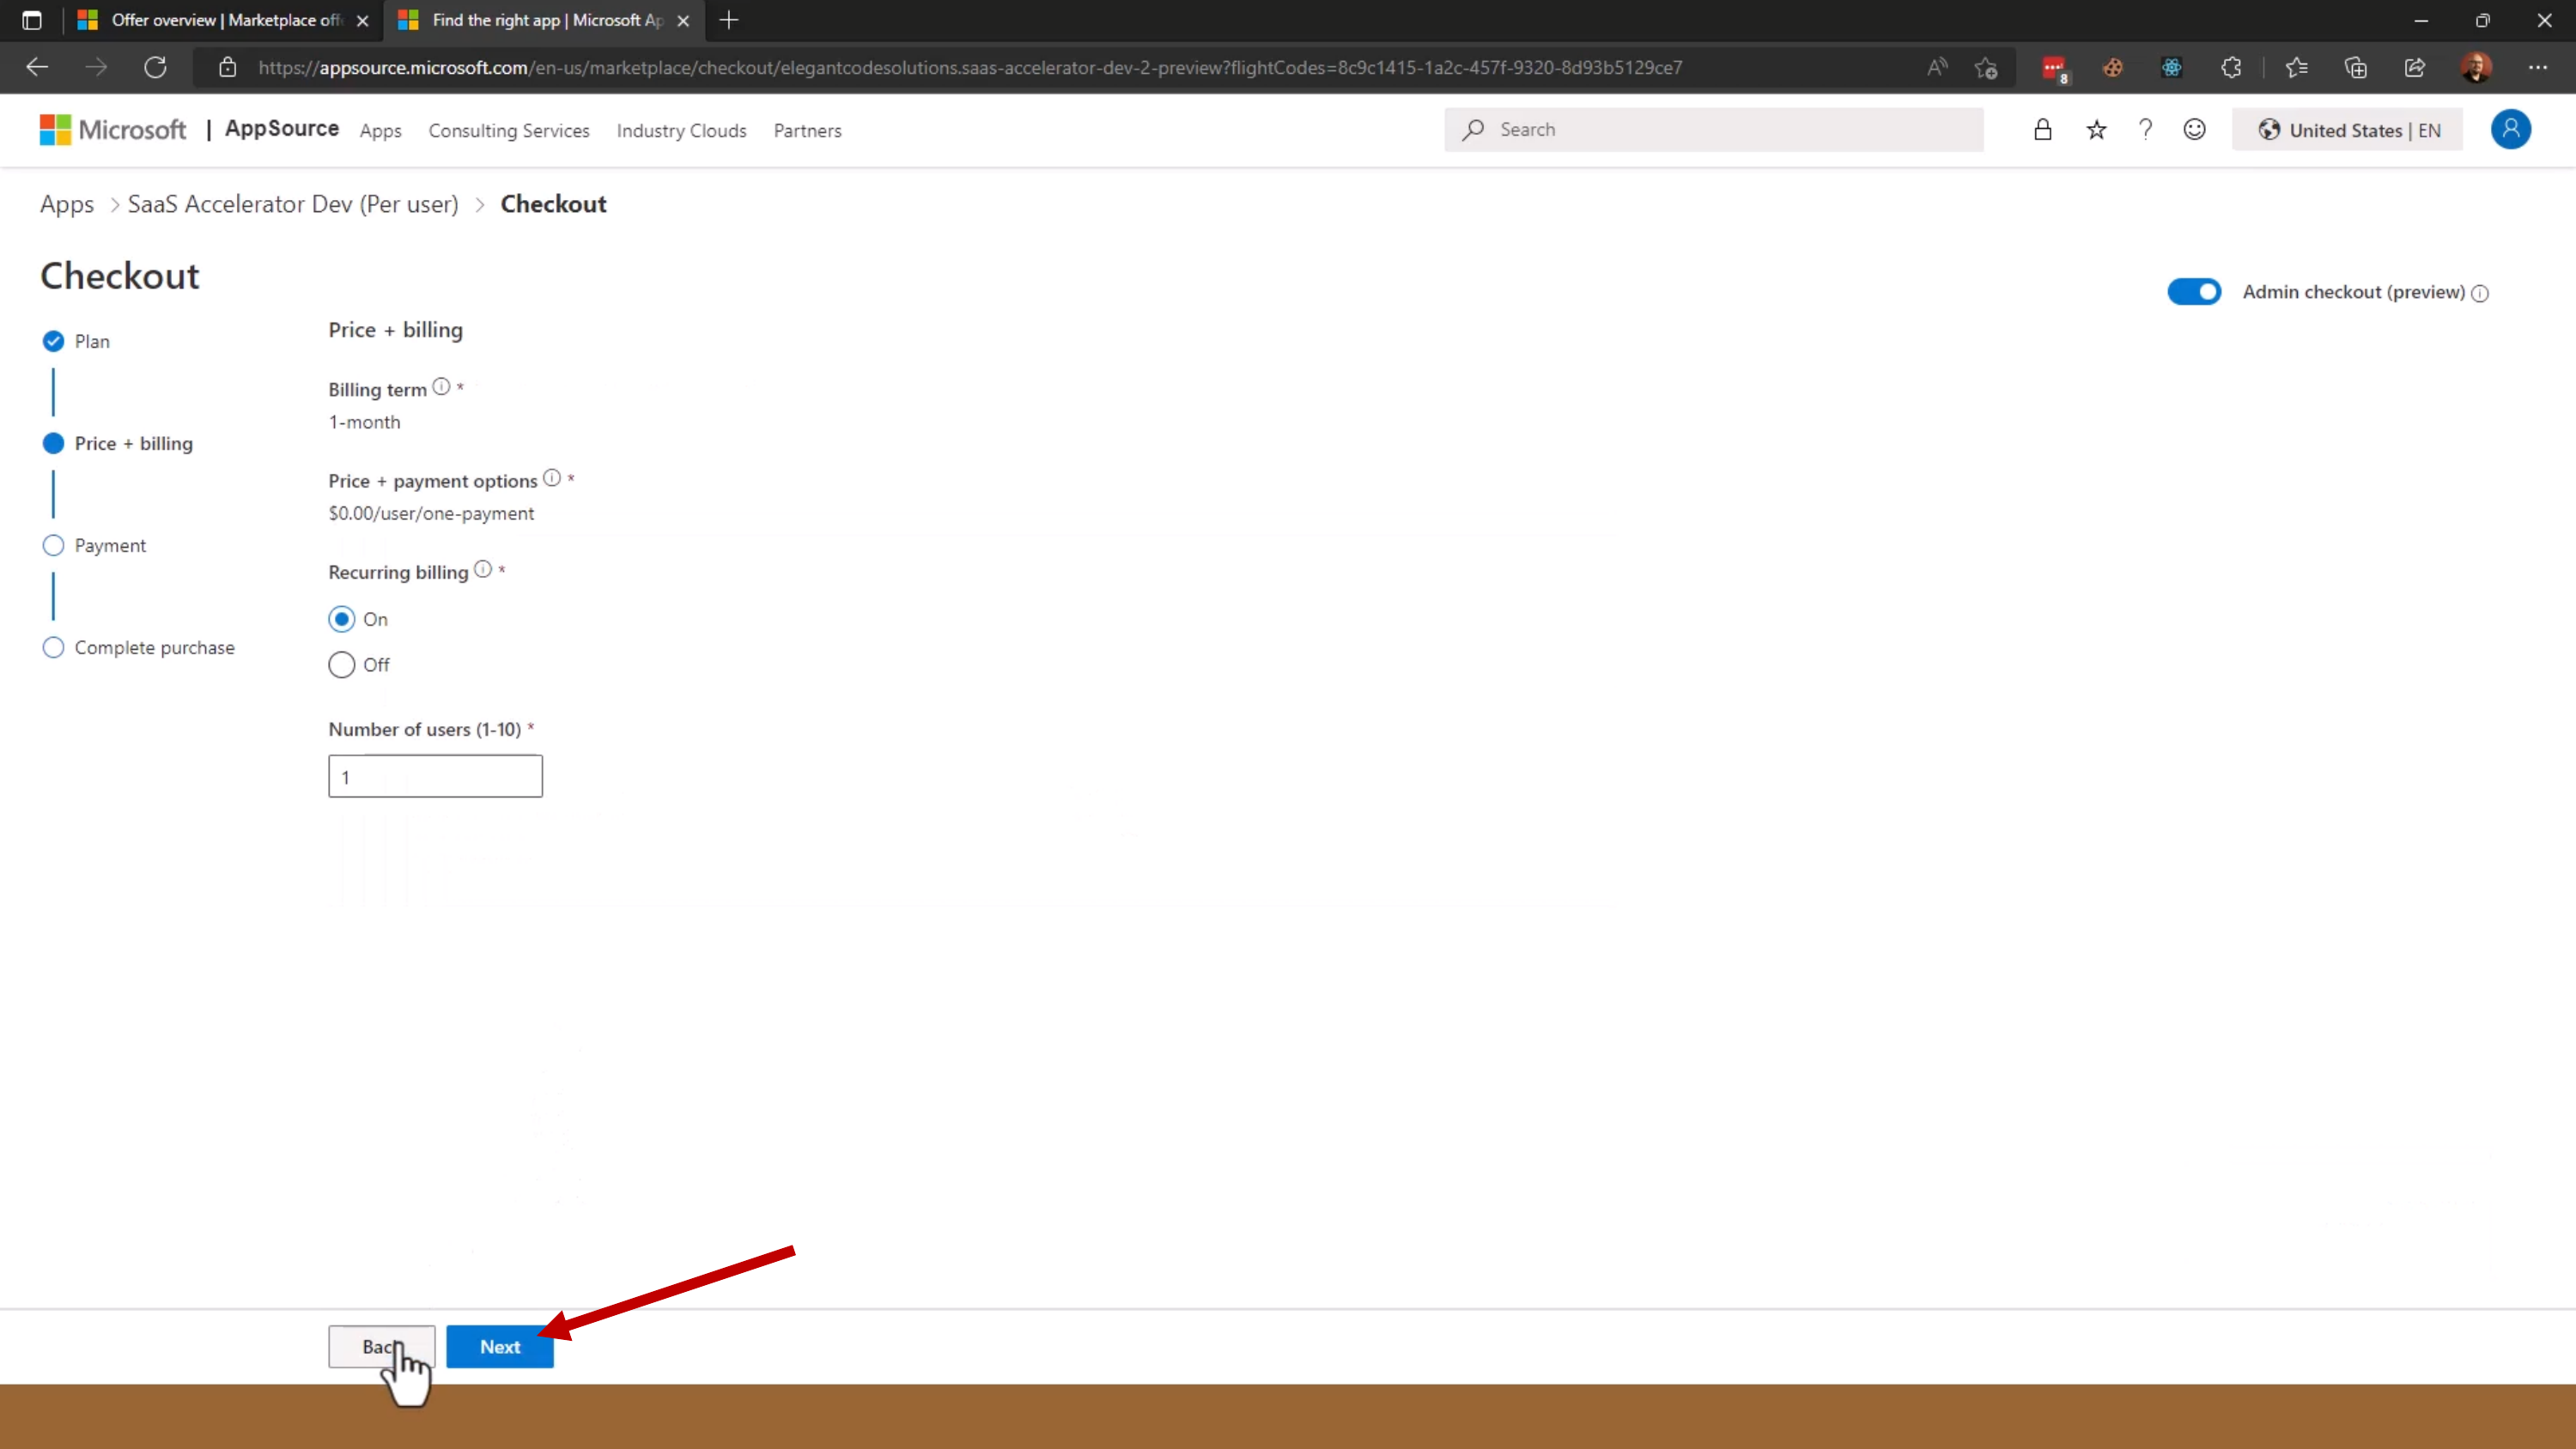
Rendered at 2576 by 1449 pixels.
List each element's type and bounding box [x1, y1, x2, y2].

text_box [536, 1249, 795, 1337]
picture [0, 0, 2576, 1449]
